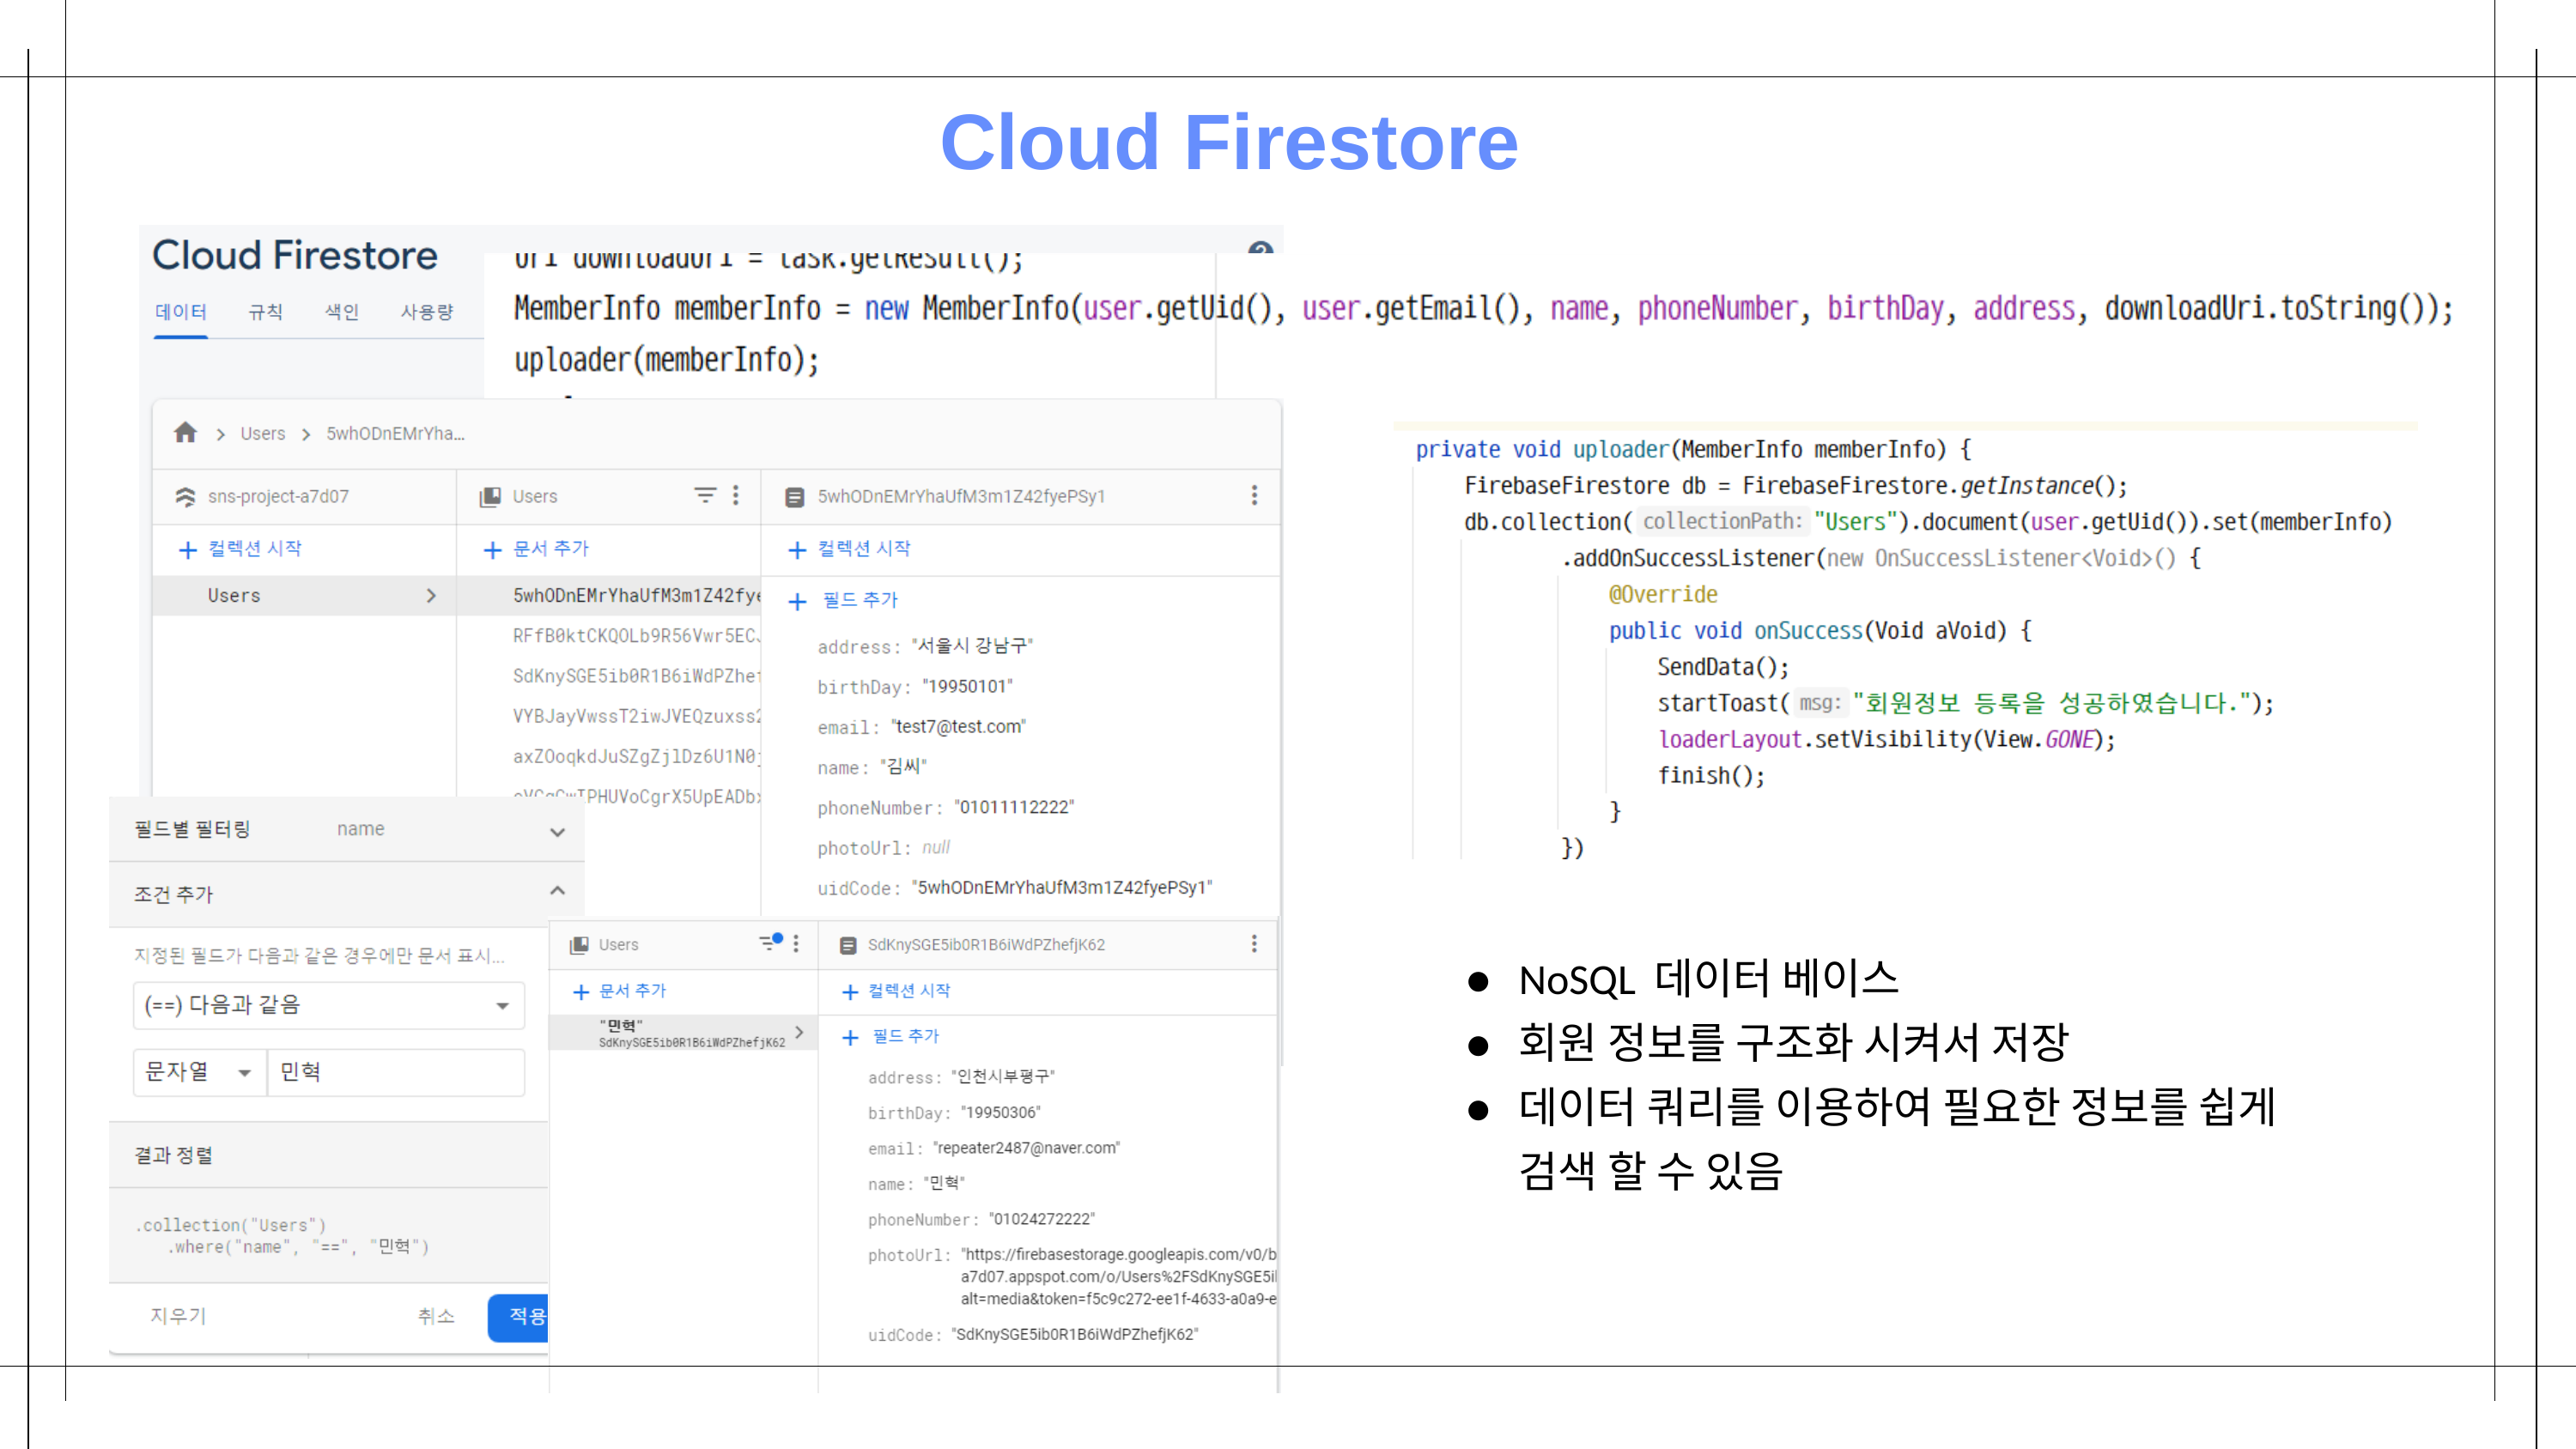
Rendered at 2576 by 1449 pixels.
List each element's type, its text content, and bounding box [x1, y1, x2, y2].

picture [108, 225, 2470, 1366]
picture [547, 1367, 1281, 1394]
text_box Cloud Firestore [860, 87, 1601, 192]
picture [1394, 421, 2419, 859]
text_box NoSQL 데이터 베이스 회원 정보를 구조화 시켜서 저장 데이터 쿼리를 이용하여 필요한 정보를 쉽게 검색 할 수 있음 [1435, 931, 2385, 1351]
